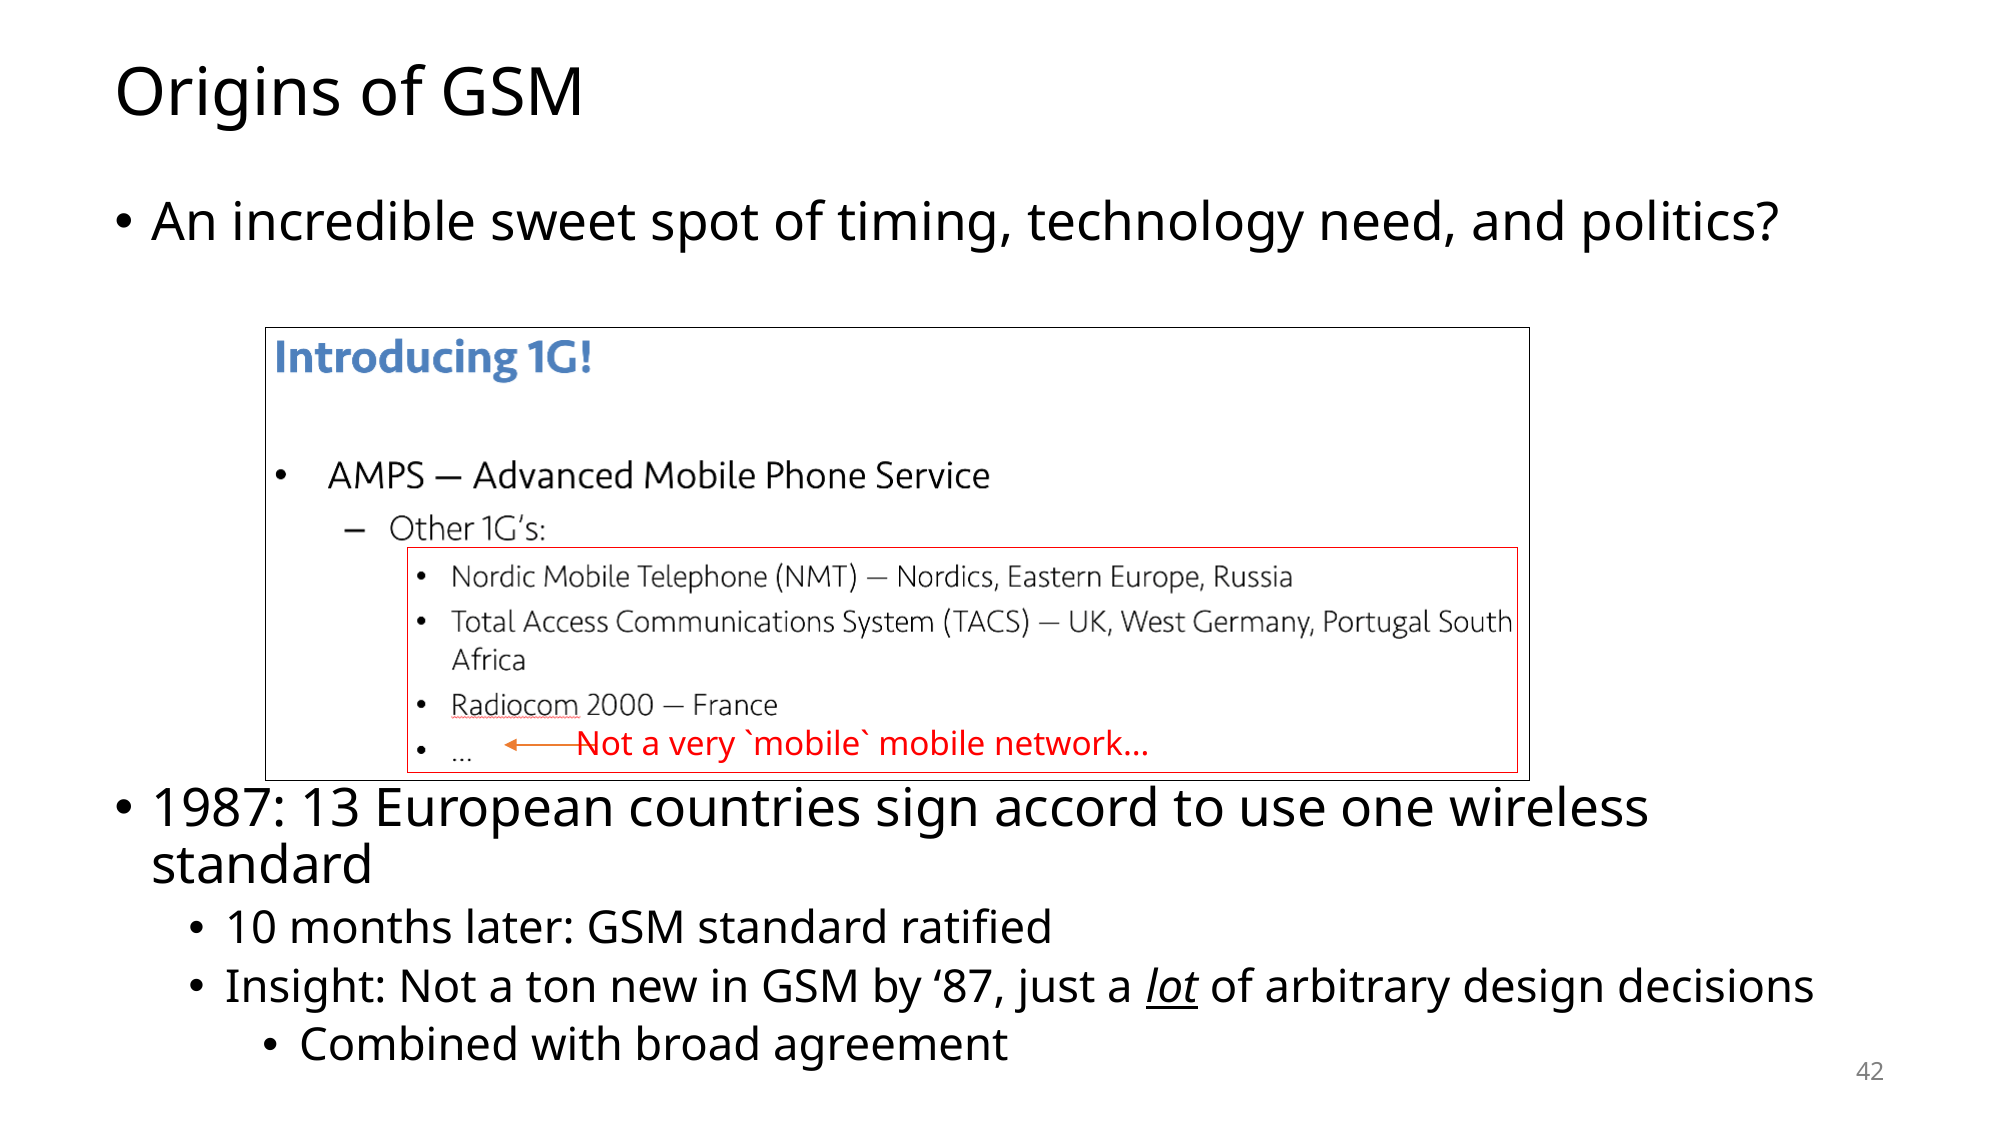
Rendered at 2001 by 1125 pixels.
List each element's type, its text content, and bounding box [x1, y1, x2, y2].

picture [265, 327, 1530, 781]
slide_number 42 [1749, 1042, 1900, 1103]
list An incredible sweet spot of timing, technology need, and politics? 1987: 13 European countries sign accord to use one wireless standard 10 months later: GSM standard ratified Insight: Not a ton new in GSM by ‘87, just a lot of arbitrary design decisions Combined with broad agreement [99, 187, 1900, 1088]
title Origins of GSM [99, 37, 1900, 150]
